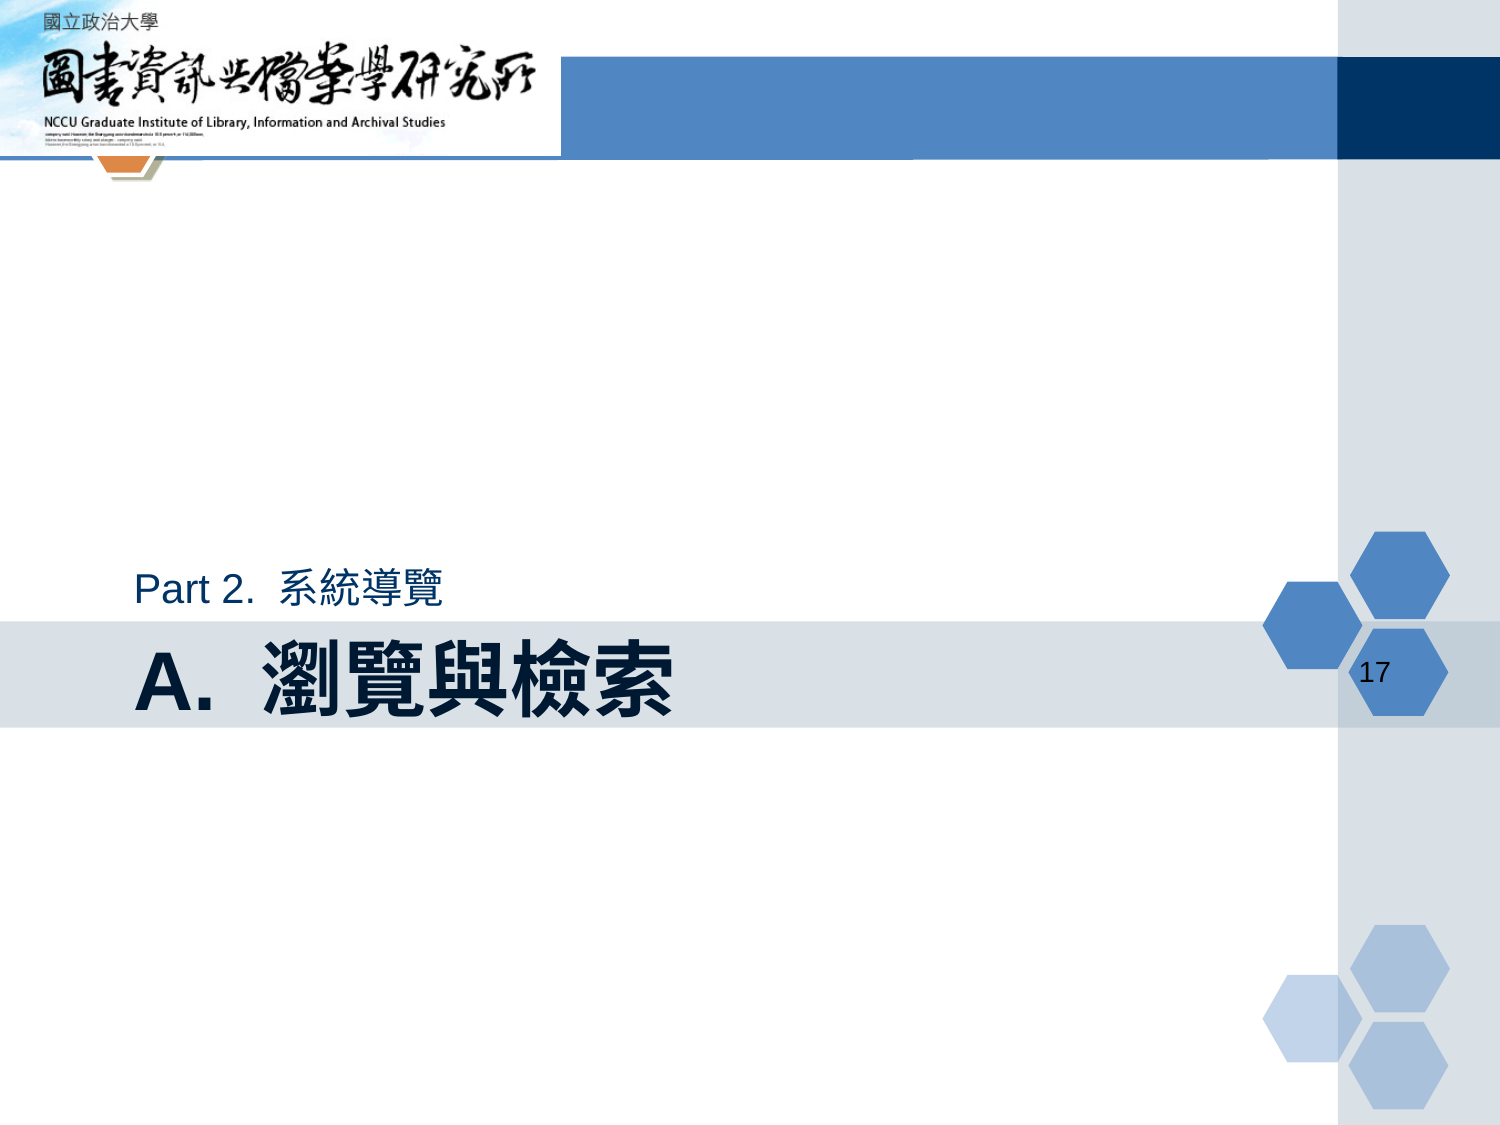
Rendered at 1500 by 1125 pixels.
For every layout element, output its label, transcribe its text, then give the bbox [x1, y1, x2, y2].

list Part 2. 系統導覽 [118, 373, 1394, 620]
slide_number ‹#› [1343, 652, 1450, 691]
picture [0, 0, 561, 156]
title A. 瀏覽與檢索 [118, 620, 1394, 728]
